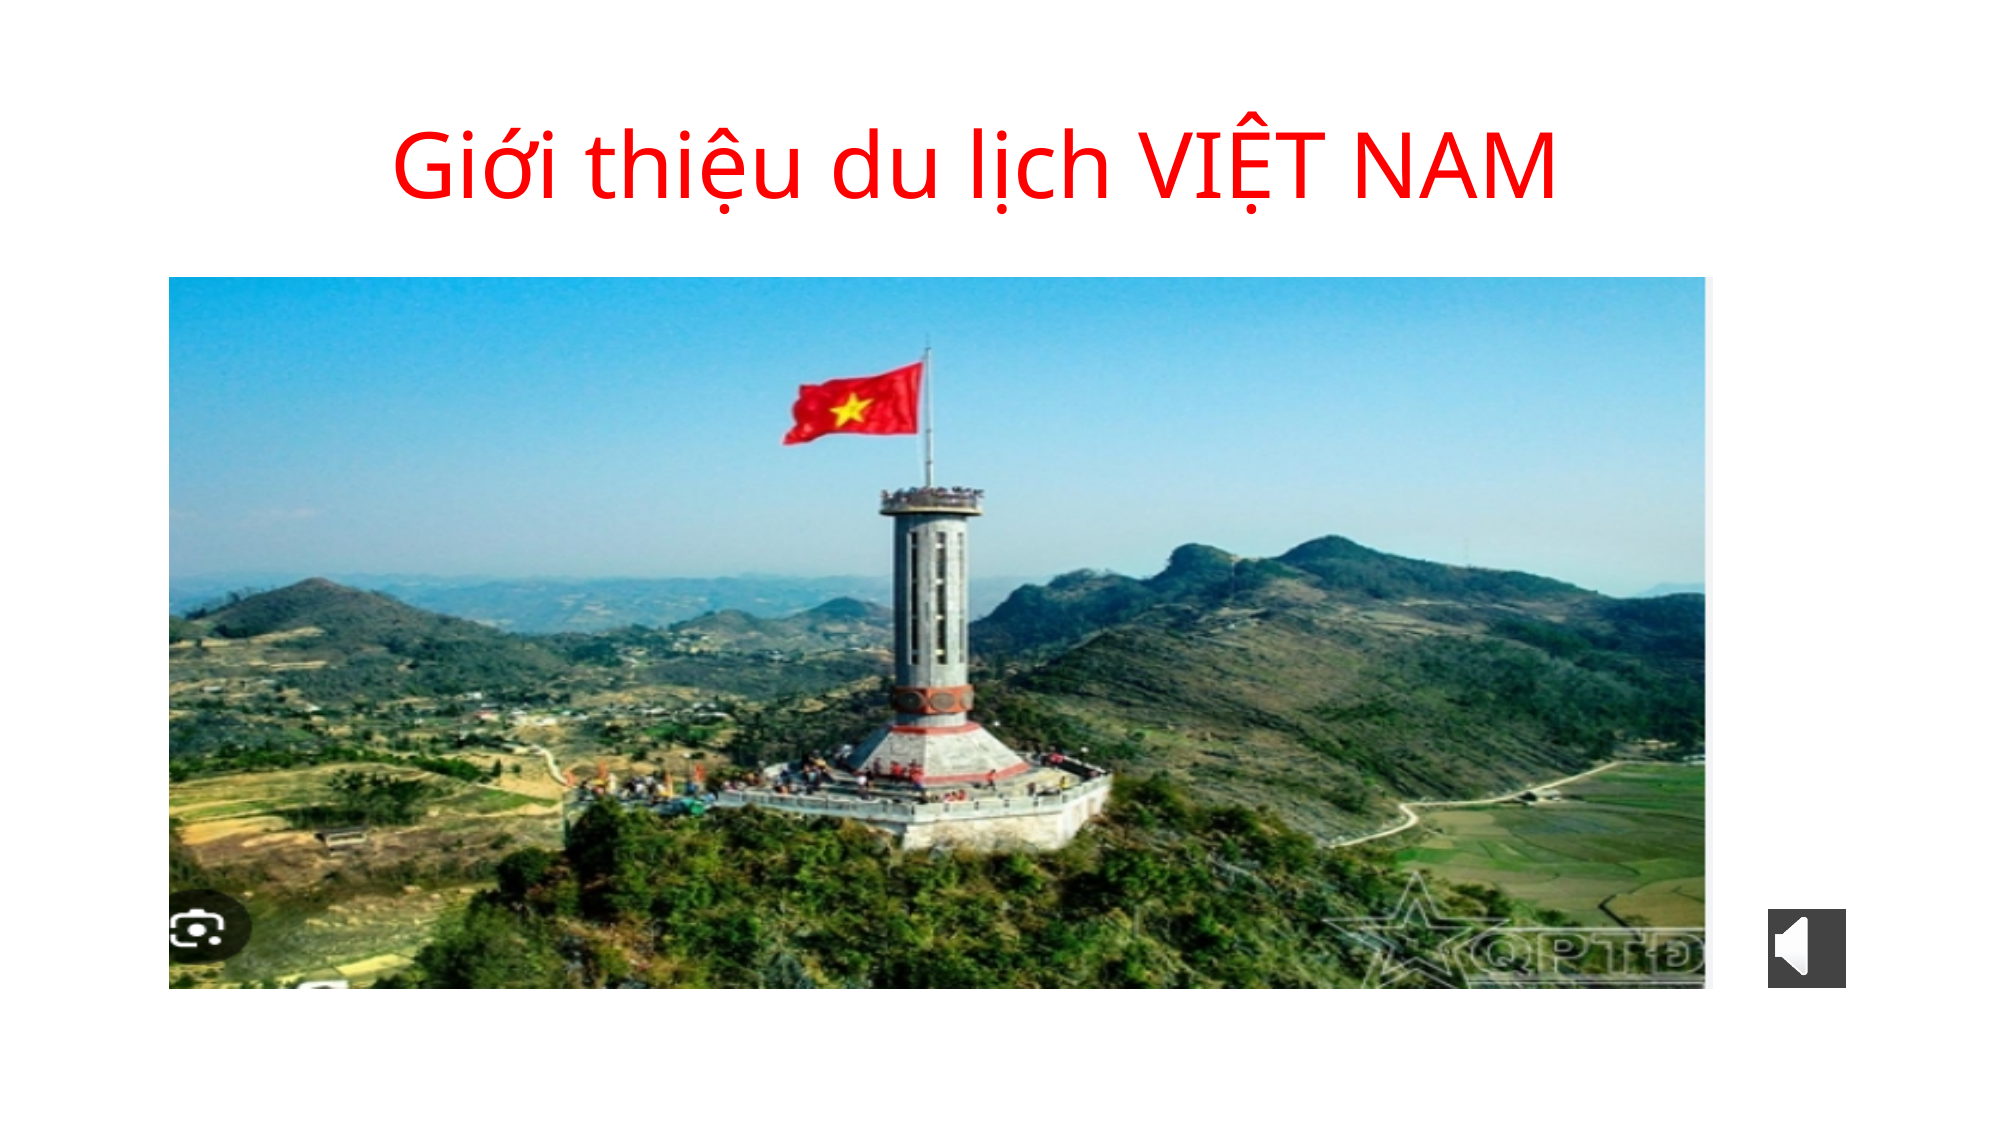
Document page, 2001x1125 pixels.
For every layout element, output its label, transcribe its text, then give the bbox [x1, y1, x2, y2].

title Giới thiệu du lịch VIỆT NAM [137, 59, 1863, 278]
picture [168, 276, 1713, 989]
picture [1766, 907, 1848, 989]
